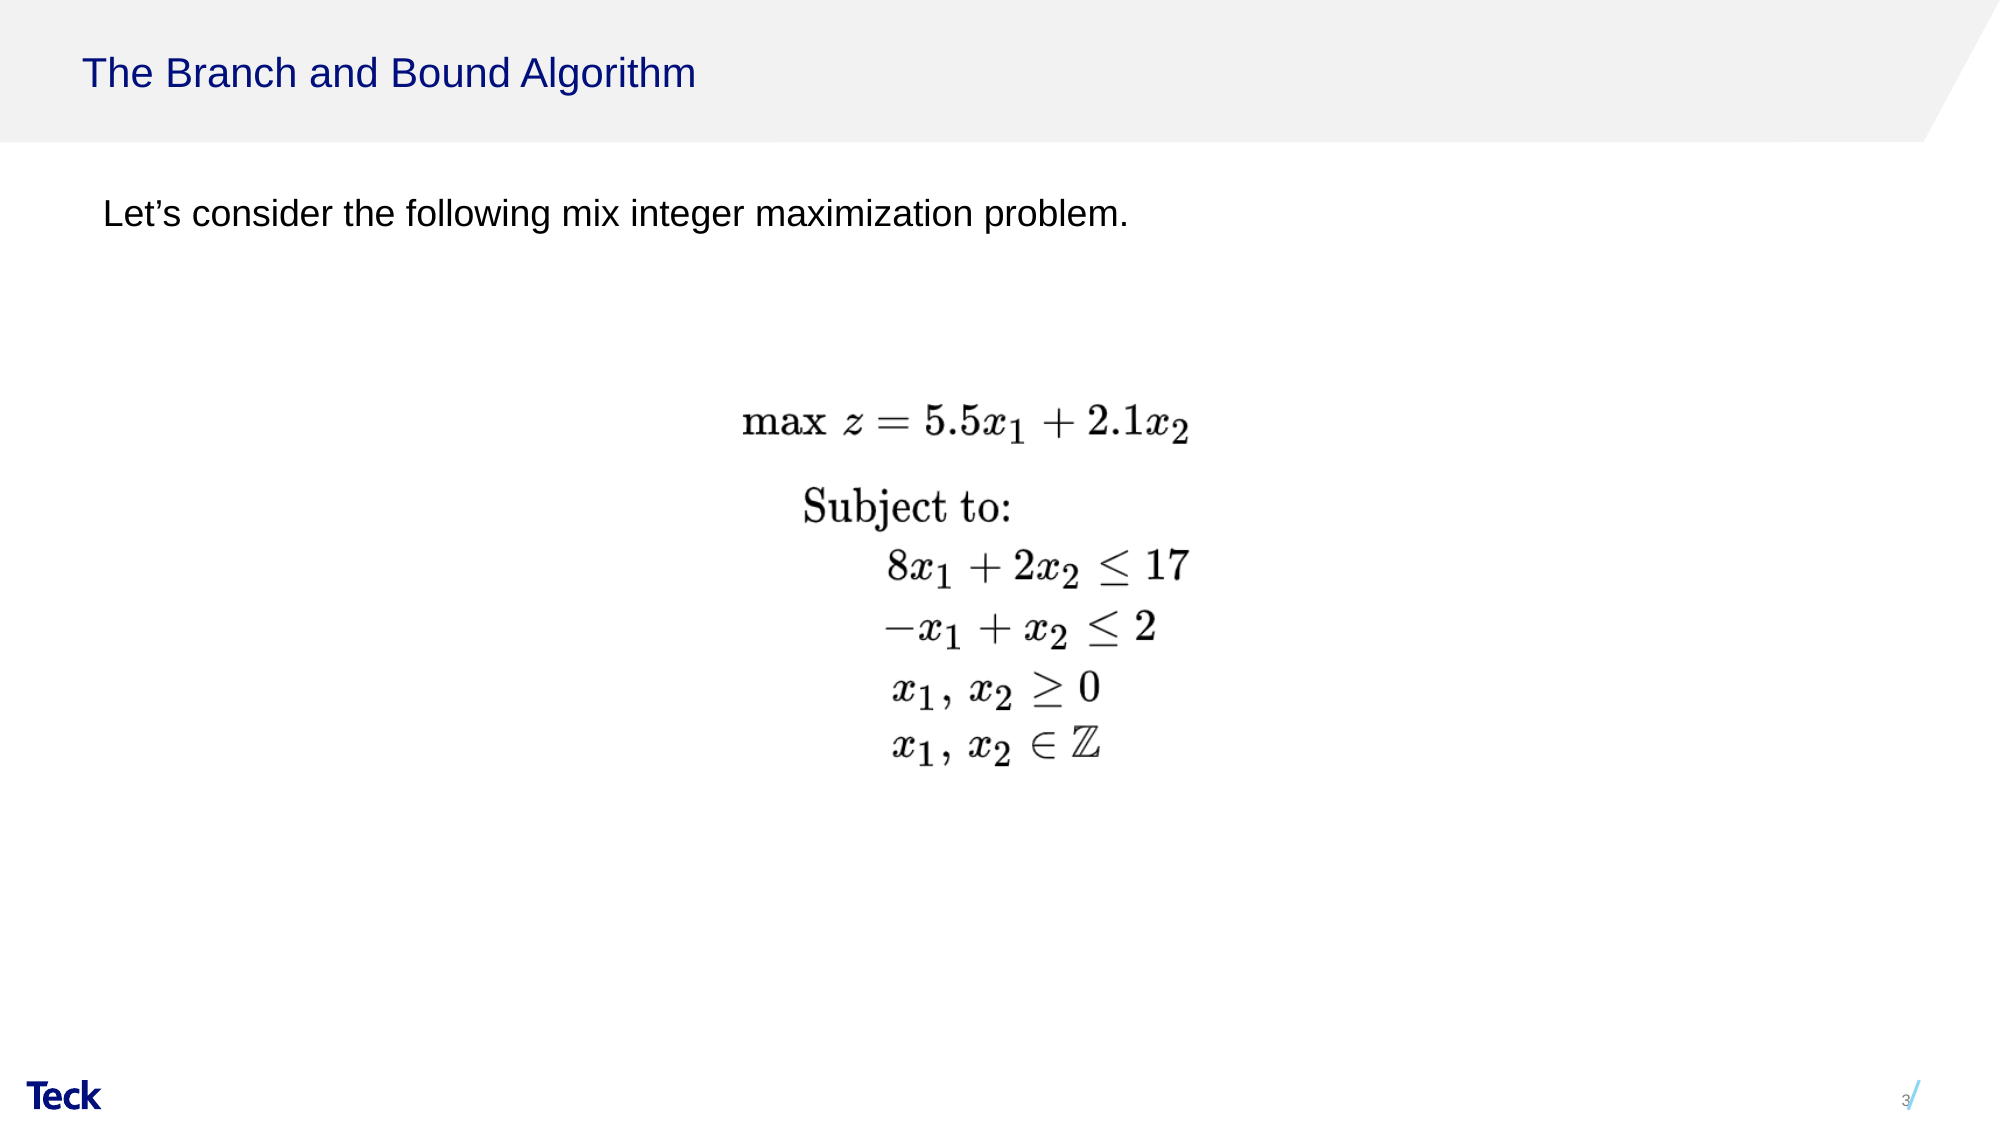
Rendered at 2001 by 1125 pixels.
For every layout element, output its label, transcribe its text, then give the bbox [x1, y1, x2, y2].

text_box Let’s consider the following mix integer maximization problem. [88, 181, 1145, 242]
title The Branch and Bound Algorithm [81, 45, 1967, 97]
picture [616, 327, 1326, 855]
